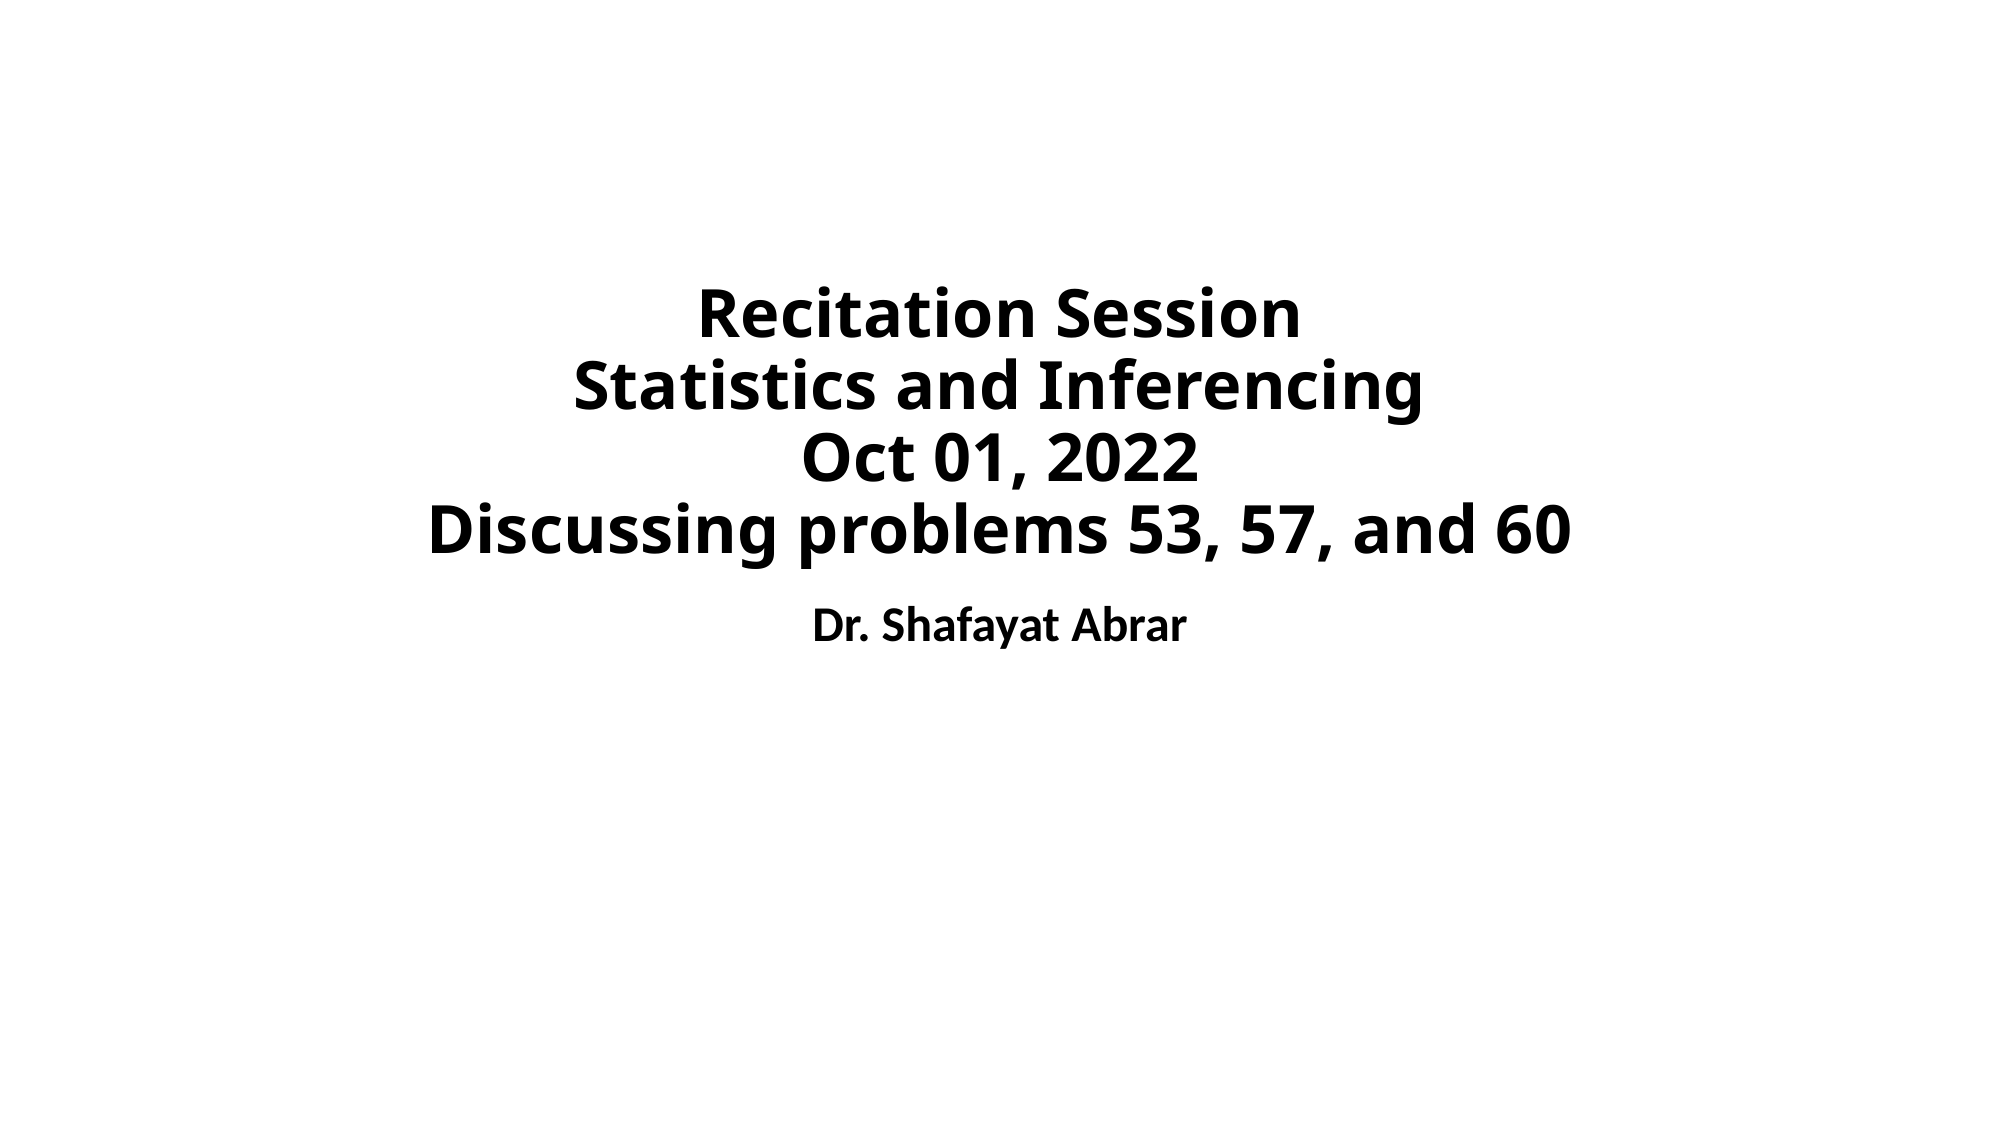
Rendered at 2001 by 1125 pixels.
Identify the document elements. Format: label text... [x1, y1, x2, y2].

title Recitation Session Statistics and Inferencing Oct 01, 2022 Discussing problems 53, 57, and 60 [249, 184, 1750, 576]
subtitle Dr. Shafayat Abrar [249, 590, 1750, 863]
